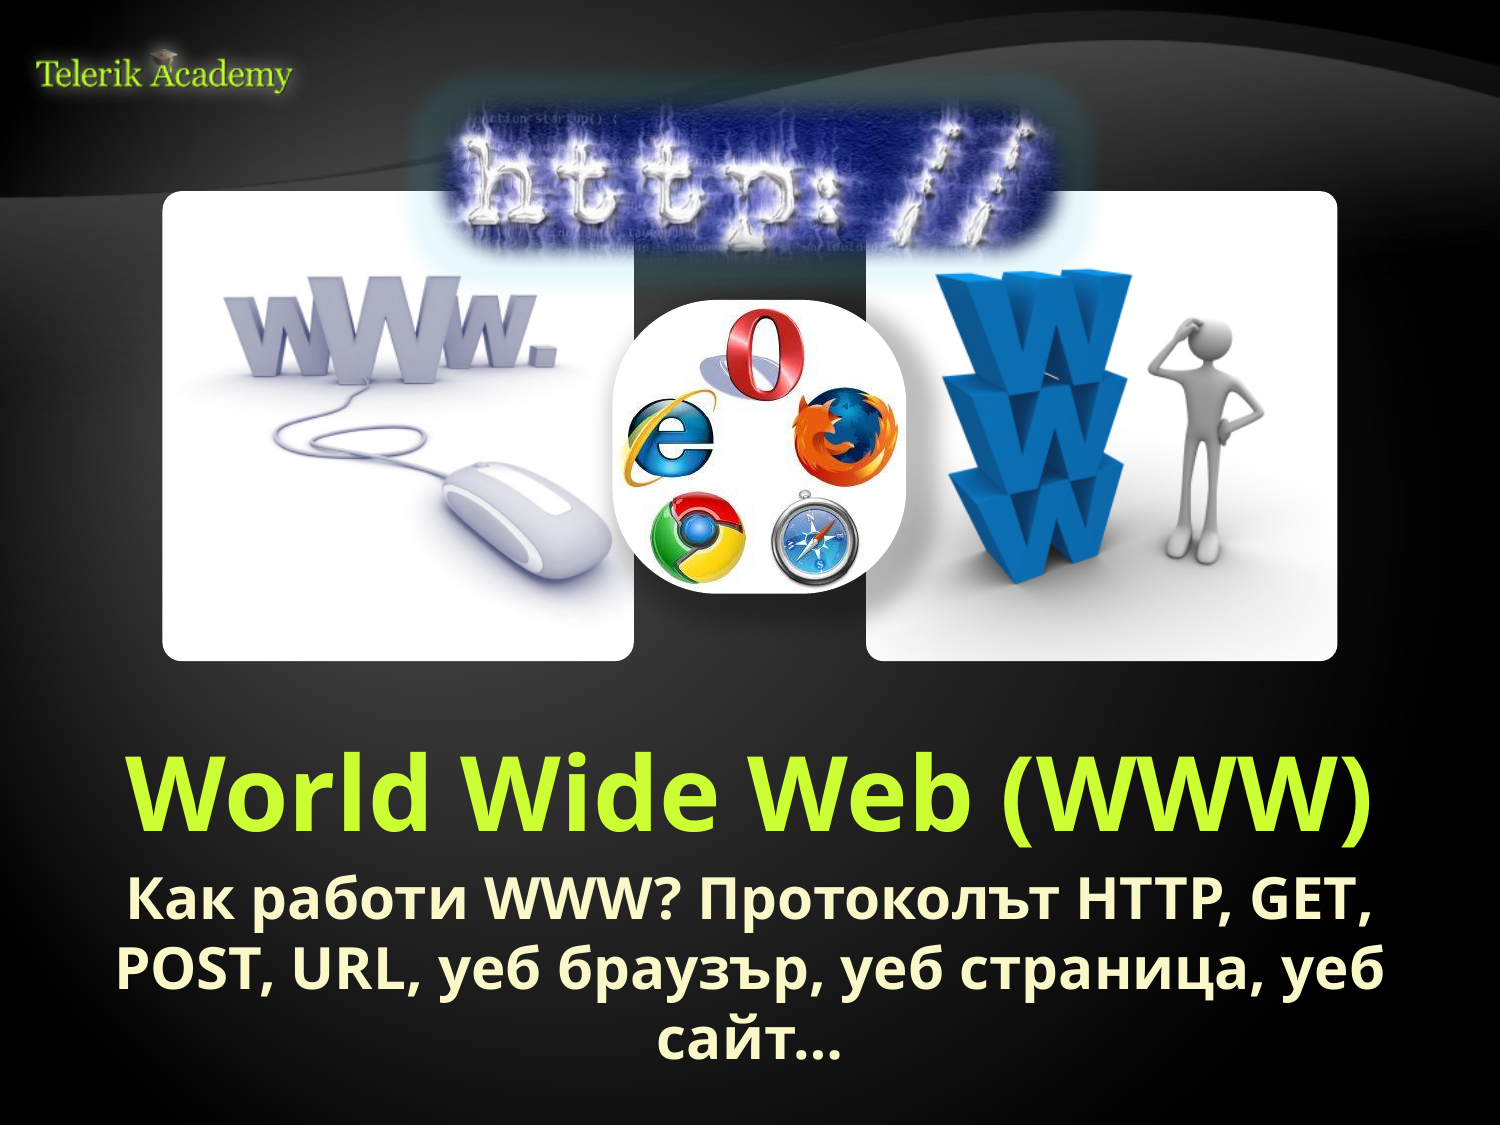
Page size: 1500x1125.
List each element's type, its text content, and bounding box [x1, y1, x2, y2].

title World Wide Web (WWW) [99, 737, 1400, 850]
picture [0, 0, 1500, 1125]
subtitle Как работи WWW? Протоколът HTTP, GET, POST, URL, уеб браузър, уеб страница, уеб сайт… [99, 875, 1400, 1057]
